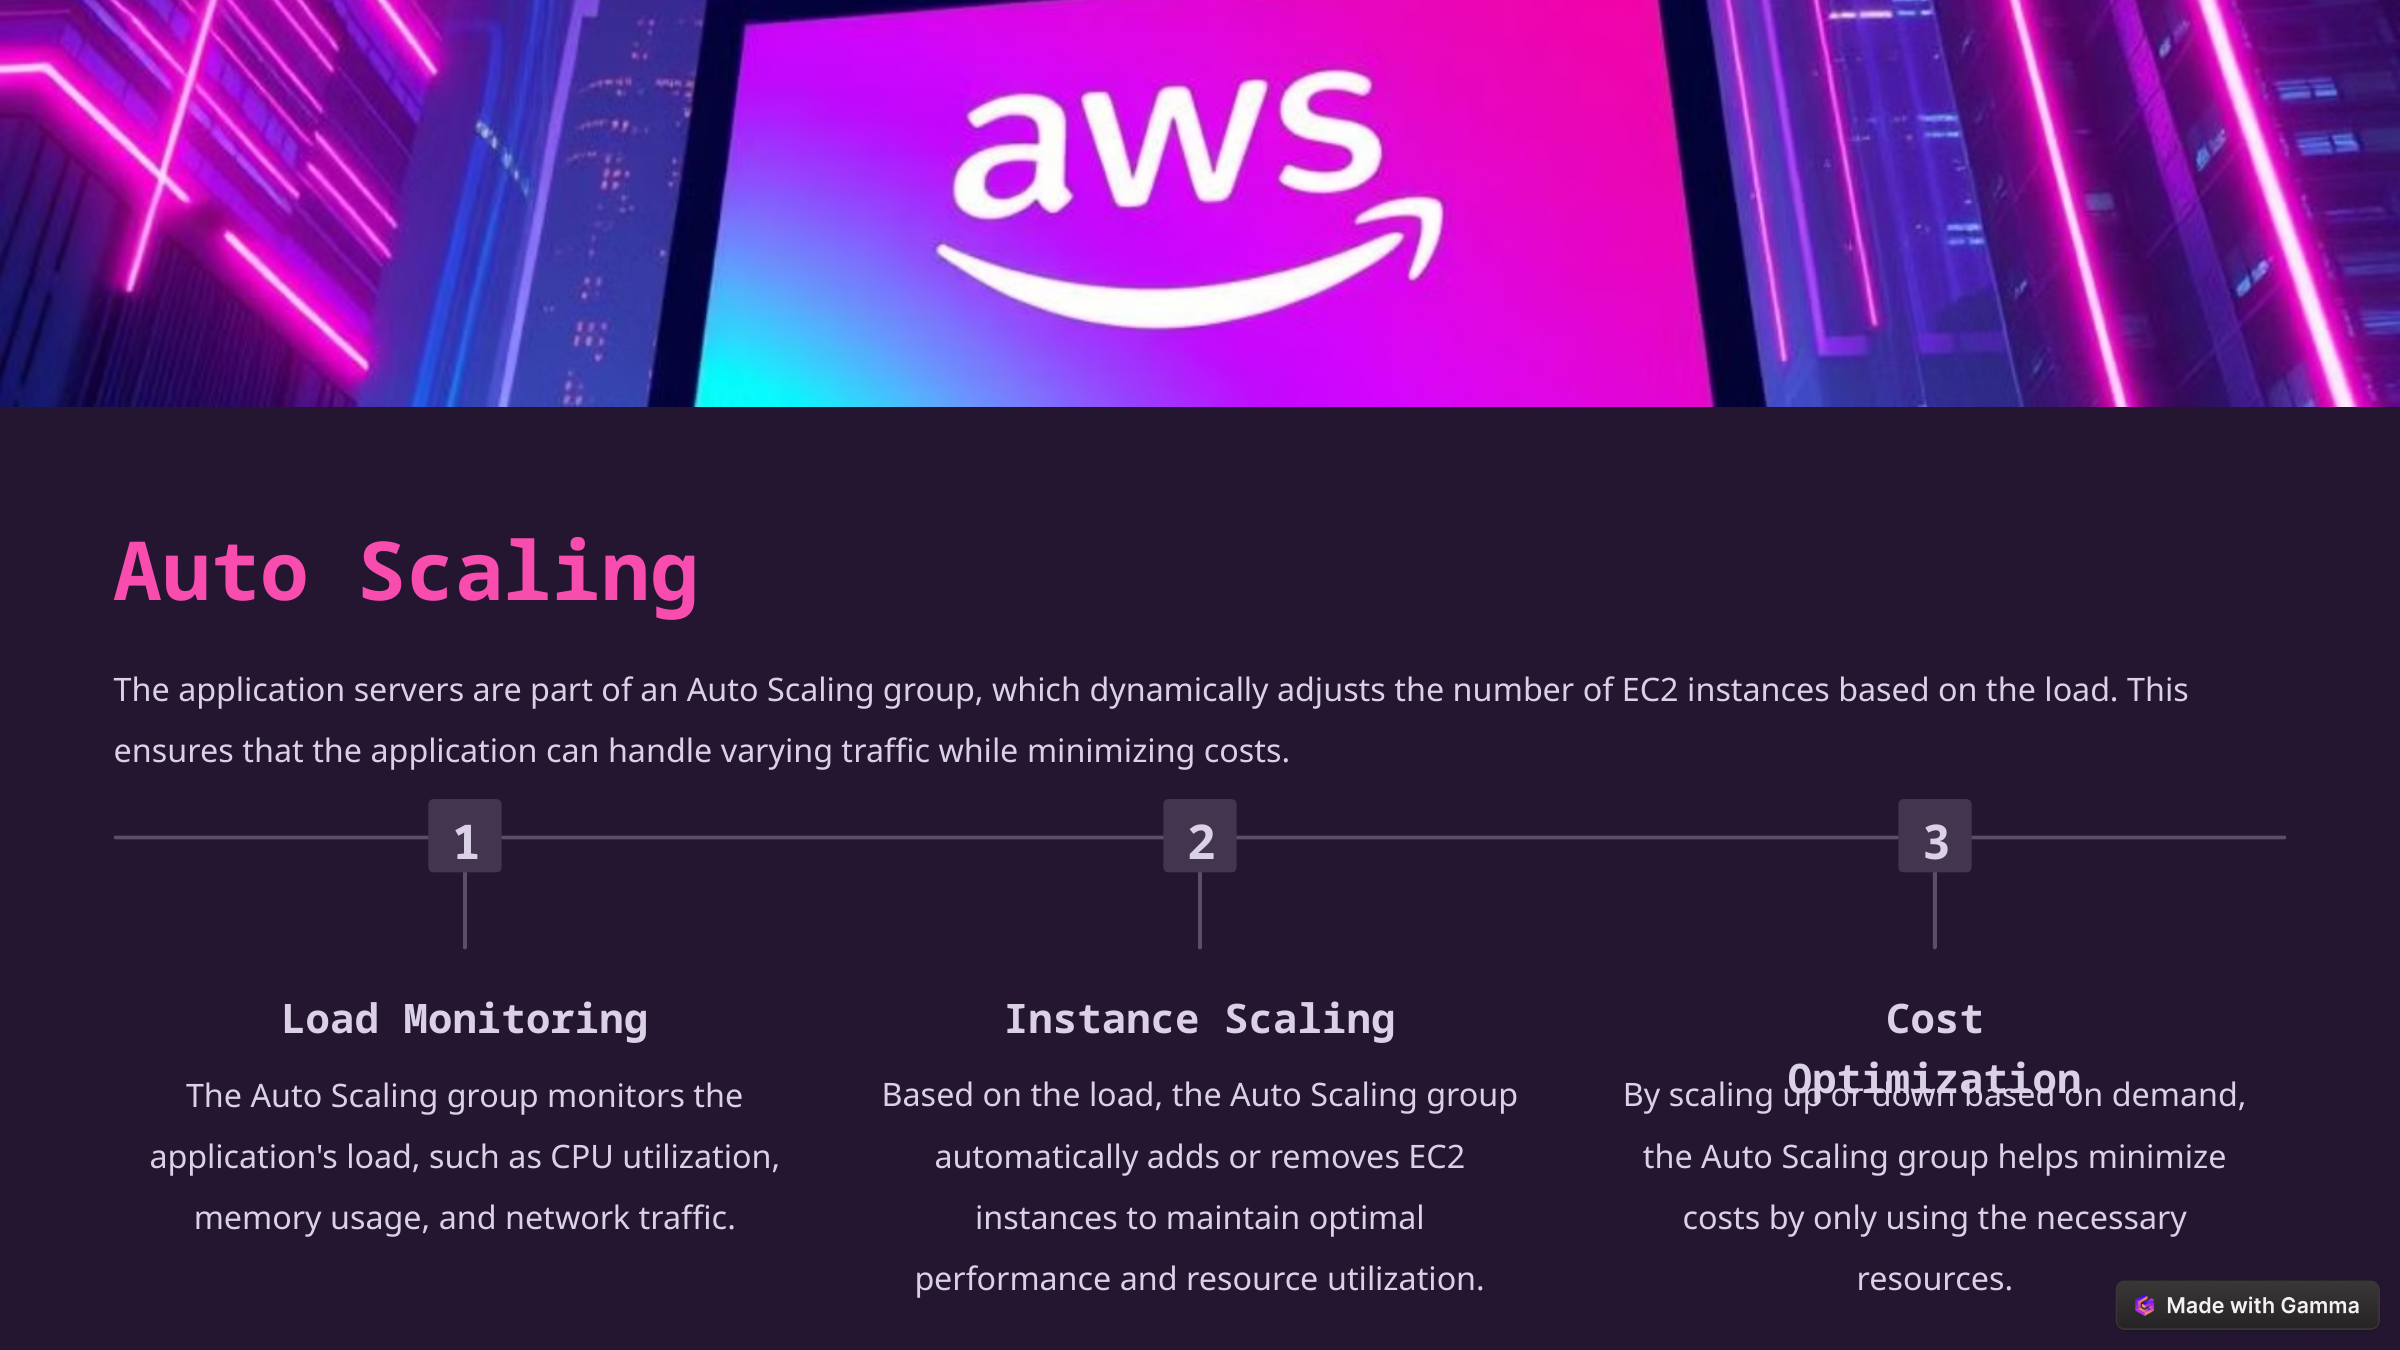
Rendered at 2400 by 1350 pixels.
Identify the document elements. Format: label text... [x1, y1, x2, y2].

text_box [1932, 873, 1937, 950]
text_box Load Monitoring [261, 981, 669, 1033]
text_box 3 [1922, 811, 1948, 860]
text_box The application servers are part of an Auto Scaling group, which dynamically adjusts the number of EC2 instances based on the load. This ensures that the application can handle varying traffic while minimizing costs. [113, 646, 2287, 751]
text_box Based on the load, the Auto Scaling group automatically adds or removes EC2 instances to maintain optimal performance and resource utilization. [881, 1052, 1519, 1261]
text_box The Auto Scaling group monitors the application's load, such as CPU utilization, memory usage, and network traffic. [146, 1052, 784, 1209]
picture [0, 0, 2400, 407]
text_box [502, 835, 1163, 840]
text_box [1198, 873, 1202, 950]
text_box [1163, 799, 1237, 873]
text_box [113, 835, 428, 840]
text_box Cost Optimization [1731, 981, 2139, 1033]
text_box By scaling up or down based on demand, the Auto Scaling group helps minimize costs by only using the necessary resources. [1616, 1052, 2254, 1261]
text_box 2 [1187, 811, 1213, 860]
text_box 1 [452, 811, 478, 860]
picture [2106, 1271, 2389, 1339]
text_box Instance Scaling [996, 981, 1404, 1033]
text_box [463, 873, 467, 950]
text_box Auto Scaling [113, 495, 1008, 598]
text_box [1898, 799, 1972, 873]
text_box [1237, 835, 1898, 840]
text_box [428, 799, 502, 873]
text_box [1972, 835, 2287, 840]
